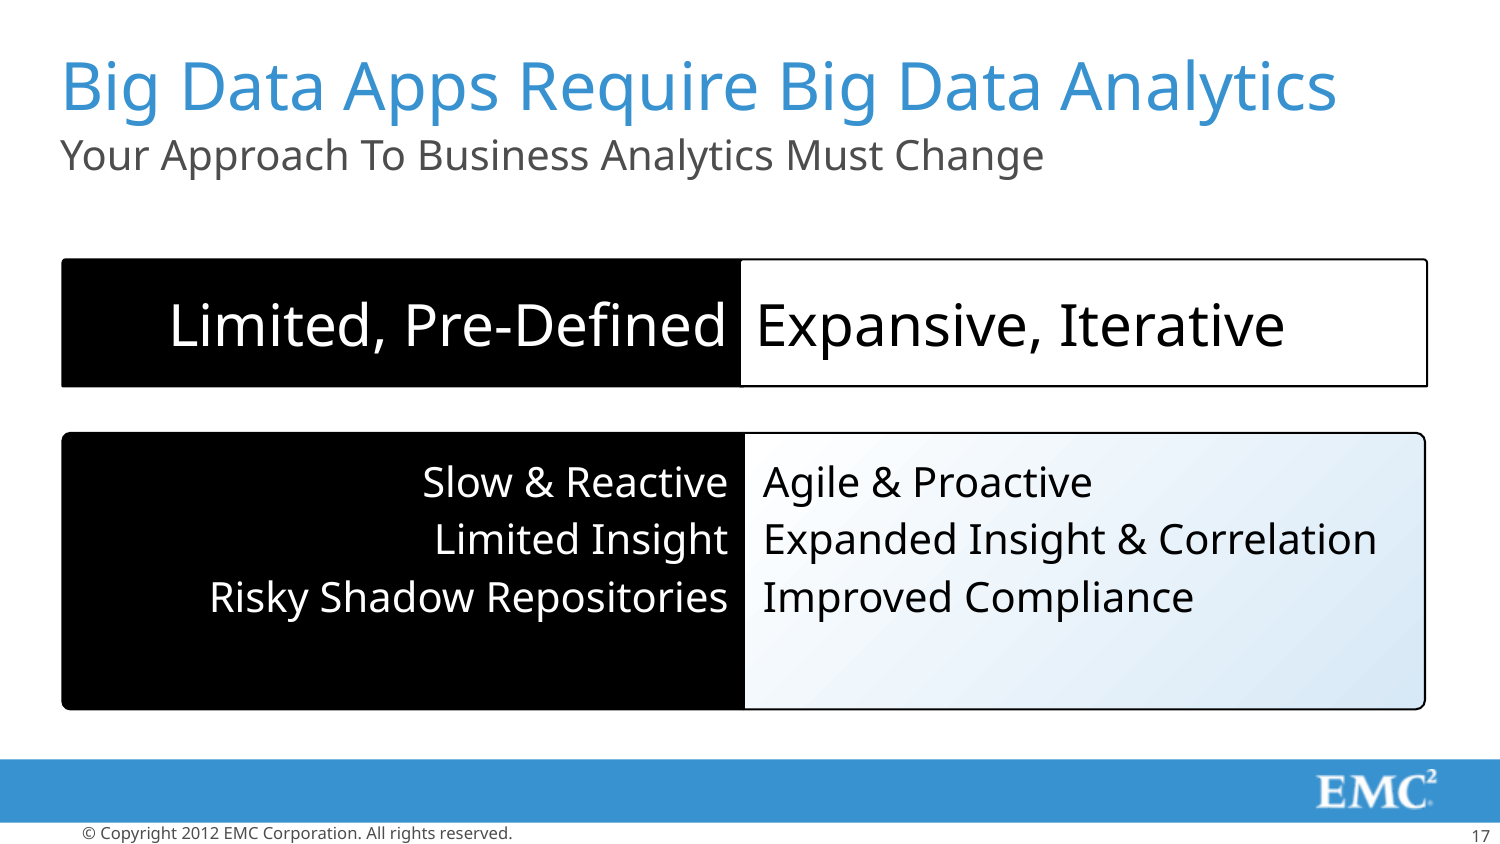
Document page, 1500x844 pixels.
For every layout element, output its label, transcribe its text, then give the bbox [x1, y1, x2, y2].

list Your Approach To Business Analytics Must Change [60, 128, 1440, 186]
title Big Data Apps Require Big Data Analytics [60, 53, 1500, 129]
picture [1314, 769, 1440, 810]
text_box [62, 259, 1428, 387]
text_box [62, 432, 1426, 712]
